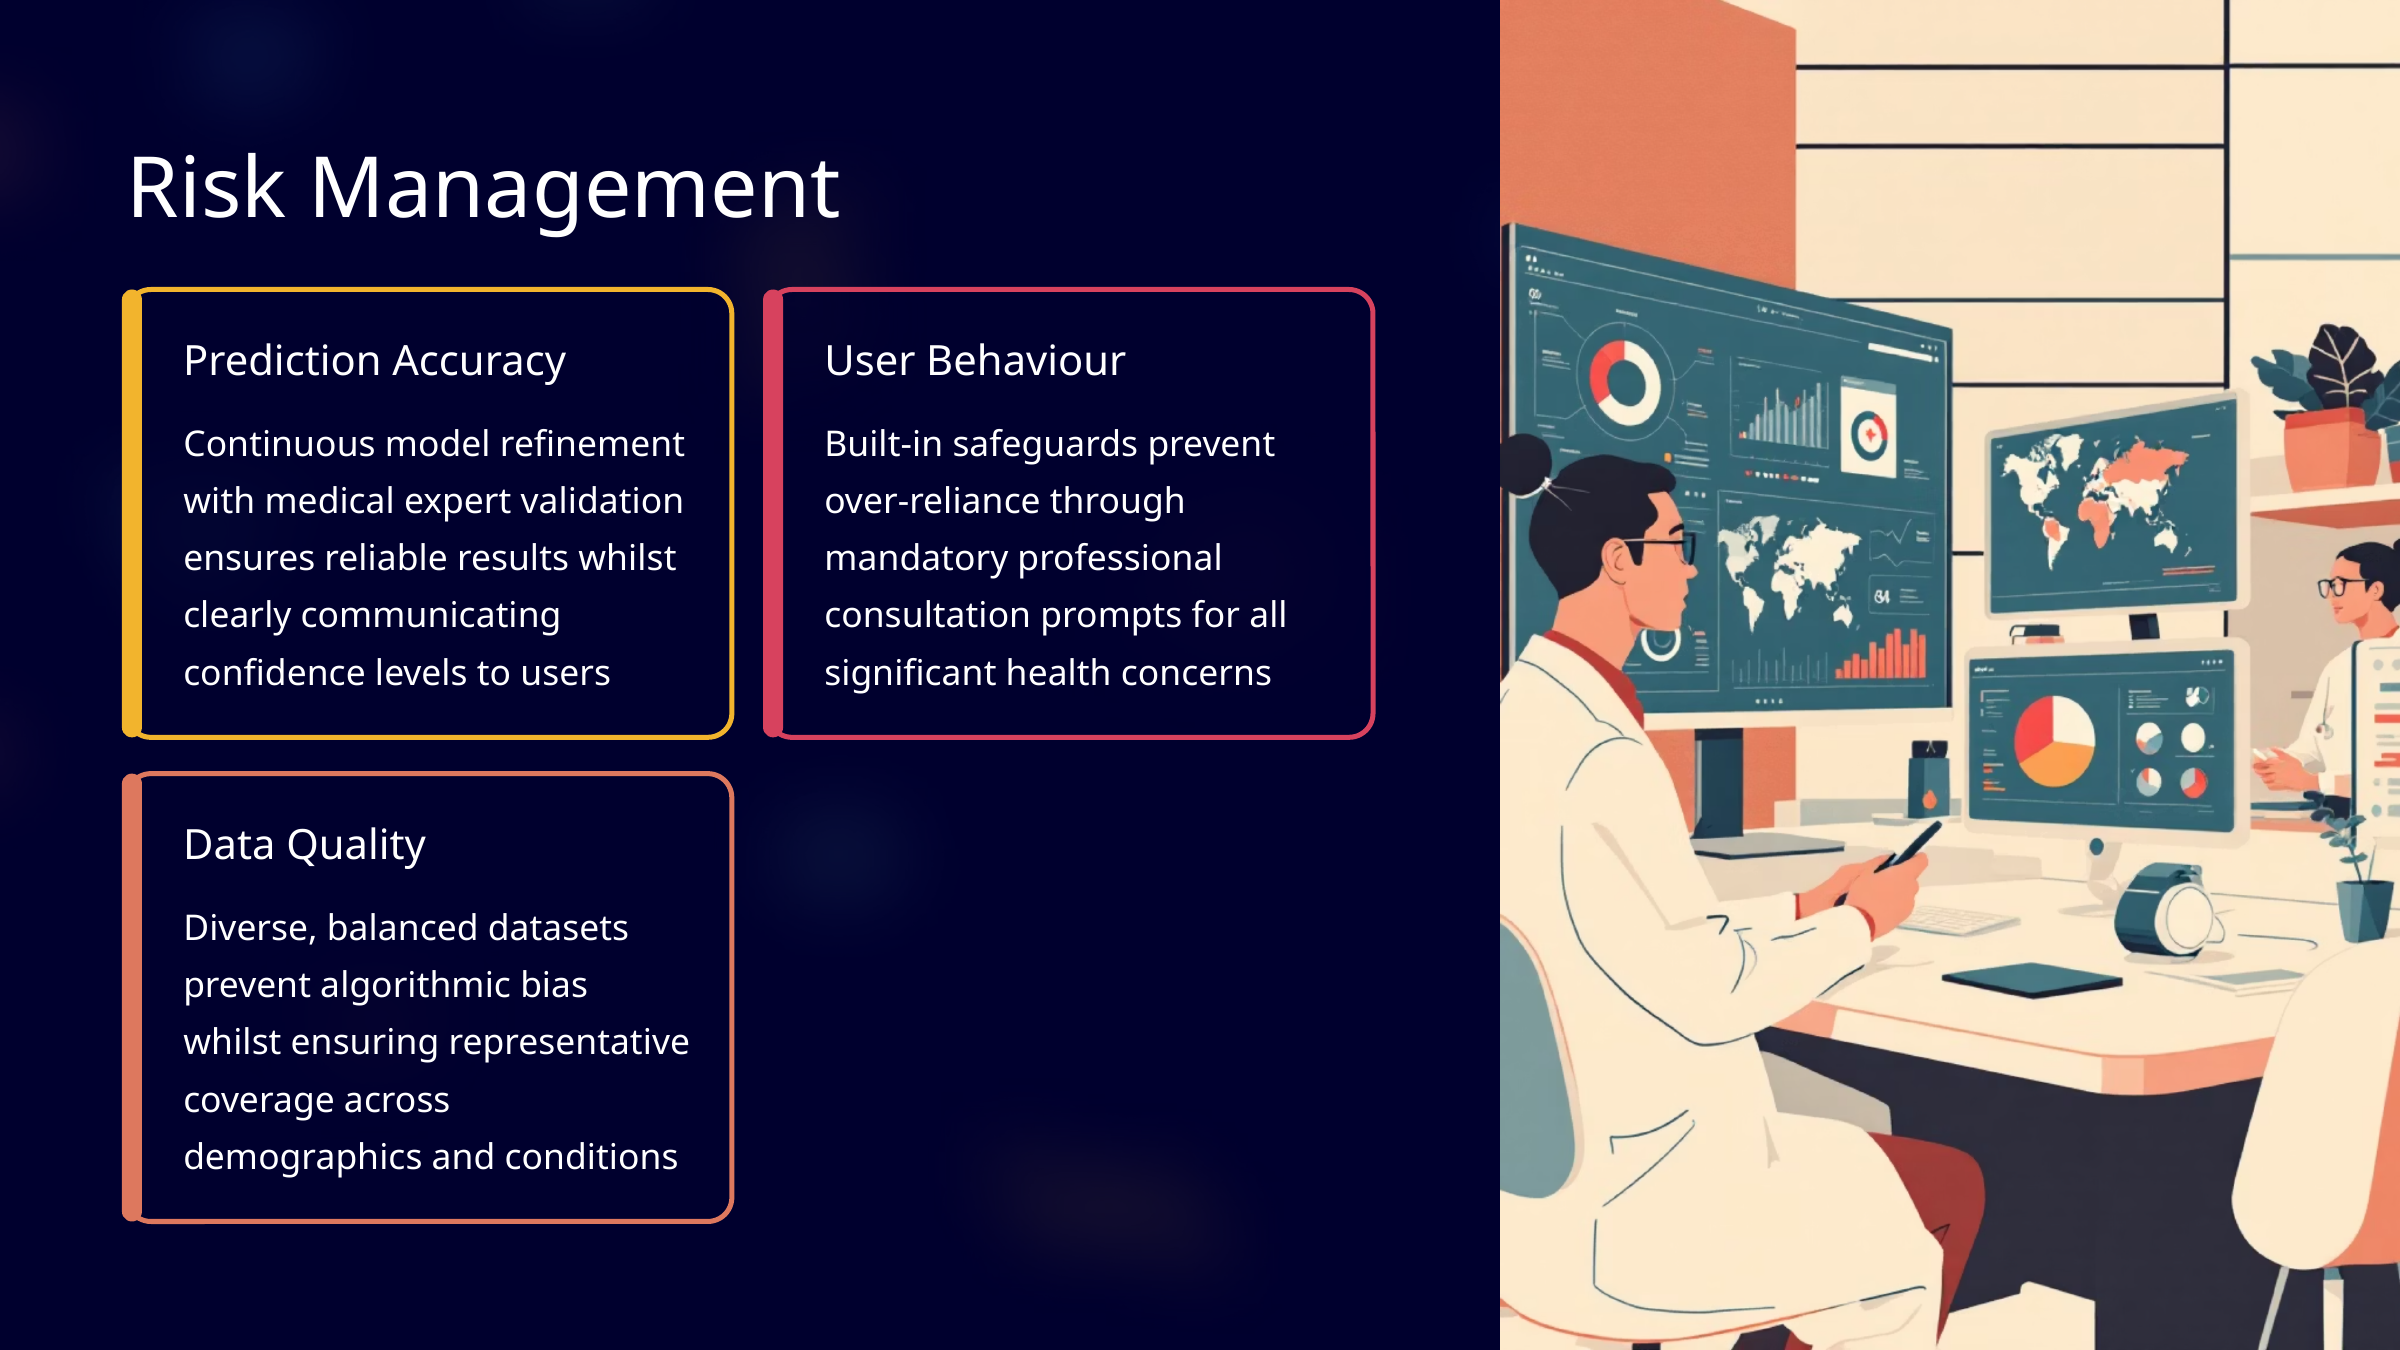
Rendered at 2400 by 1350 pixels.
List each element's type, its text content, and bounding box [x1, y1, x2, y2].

text_box [121, 289, 142, 738]
text_box Continuous model refinement with medical expert validation ensures reliable results whilst clearly communicating confidence levels to users [183, 405, 691, 697]
text_box [763, 289, 784, 738]
text_box Diverse, balanced datasets prevent algorithmic bias whilst ensuring representative coverage across demographics and conditions [183, 890, 691, 1181]
text_box [139, 773, 732, 1222]
text_box [139, 289, 732, 738]
text_box Built-in safeguards prevent over-reliance through mandatory professional consultation prompts for all significant health concerns [824, 405, 1332, 697]
text_box [121, 773, 142, 1222]
text_box User Behaviour [824, 330, 1252, 385]
text_box [781, 289, 1374, 738]
text_box Prediction Accuracy [183, 330, 610, 385]
picture [1499, 0, 2400, 1350]
text_box Data Quality [183, 814, 610, 869]
text_box Risk Management [126, 128, 981, 236]
